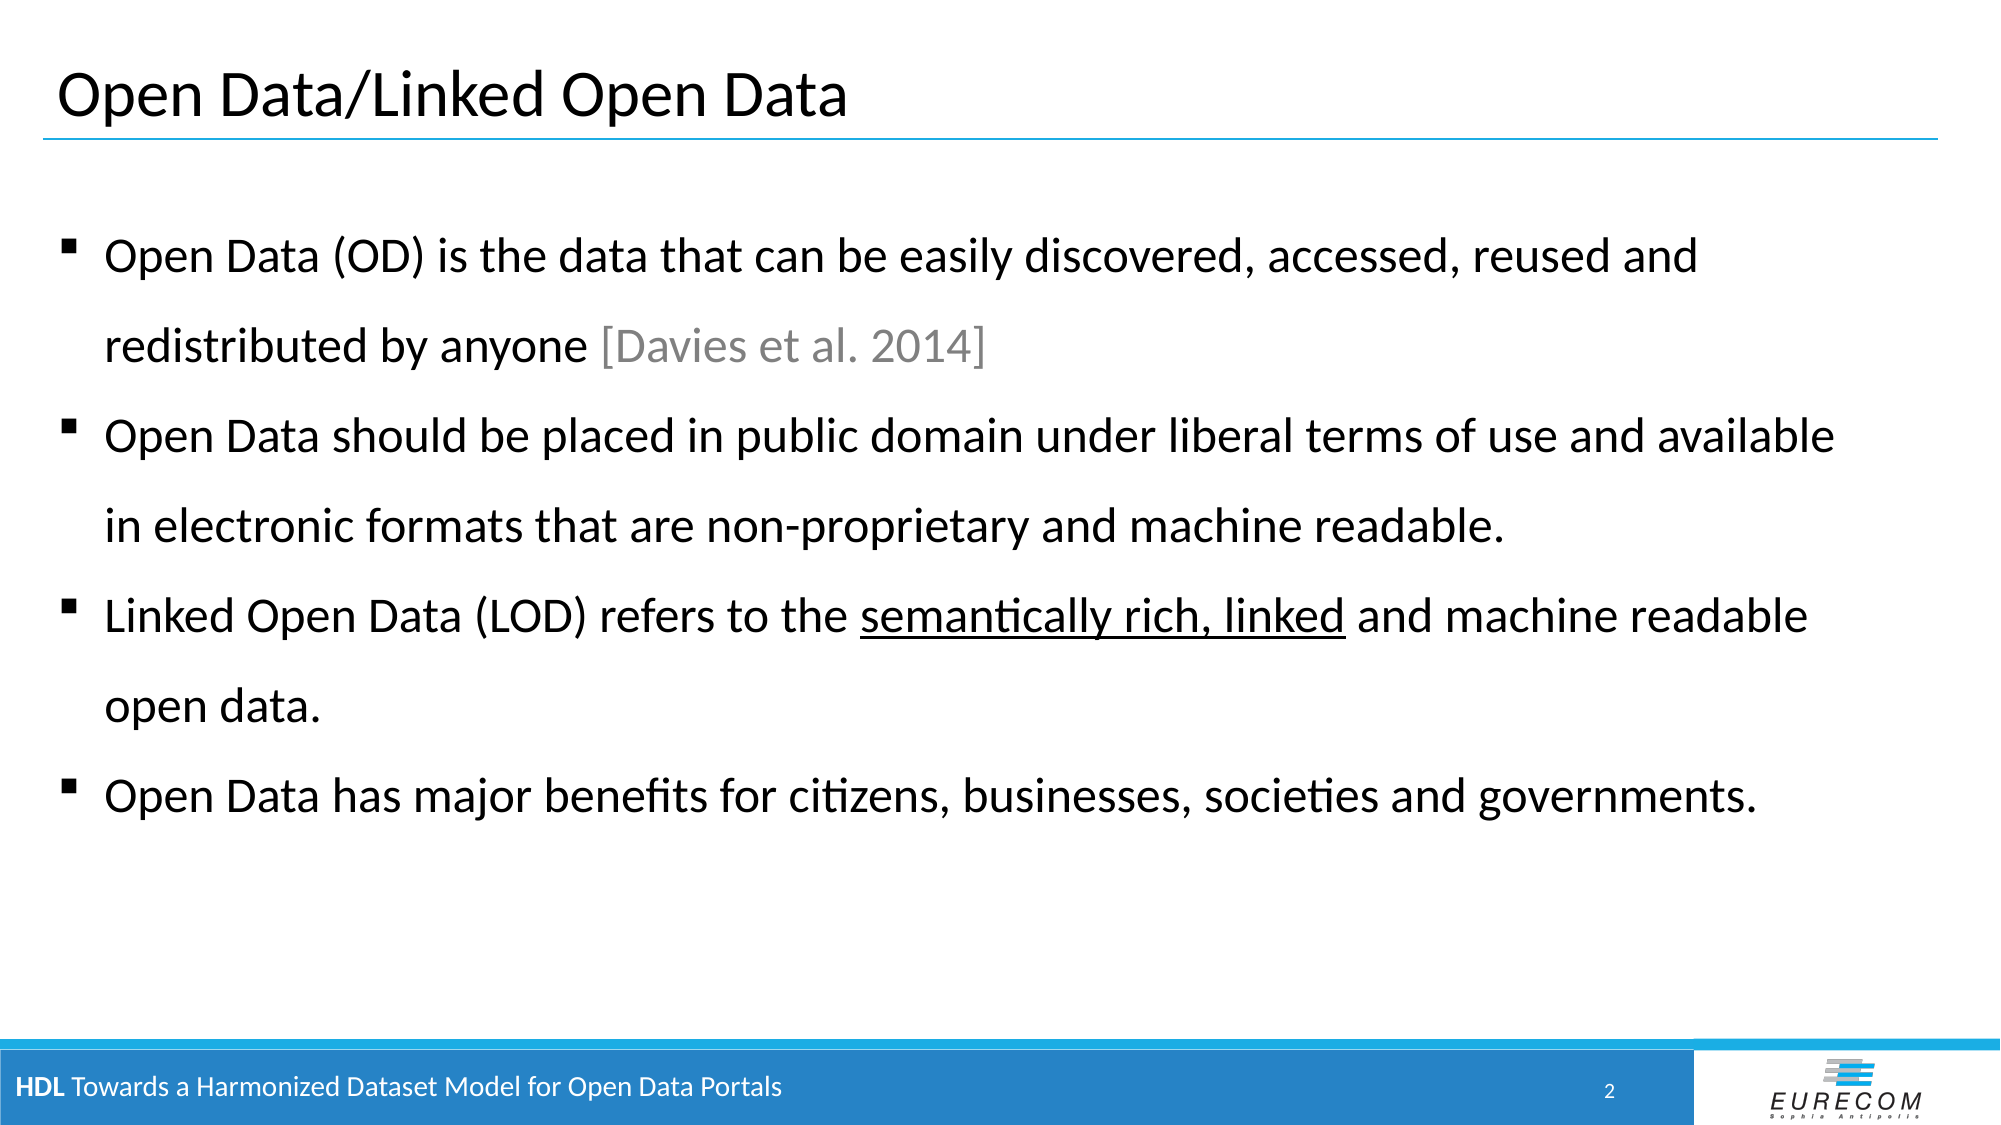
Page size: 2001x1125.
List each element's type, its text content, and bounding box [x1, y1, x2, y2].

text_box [0, 1036, 2000, 1125]
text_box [42, 42, 1939, 140]
text_box Open Data (OD) is the data that can be easily discovered, accessed, reused and redistributed by anyone [Davies et al. 2014] Open Data should be placed in public domain under liberal terms of use and available in electronic formats that are non-proprietary and machine readable. Linked Open Data (LOD) refers to the semantically rich, linked and machine readable open data. Open Data has major benefits for citizens, businesses, societies and governments. [42, 185, 1869, 831]
